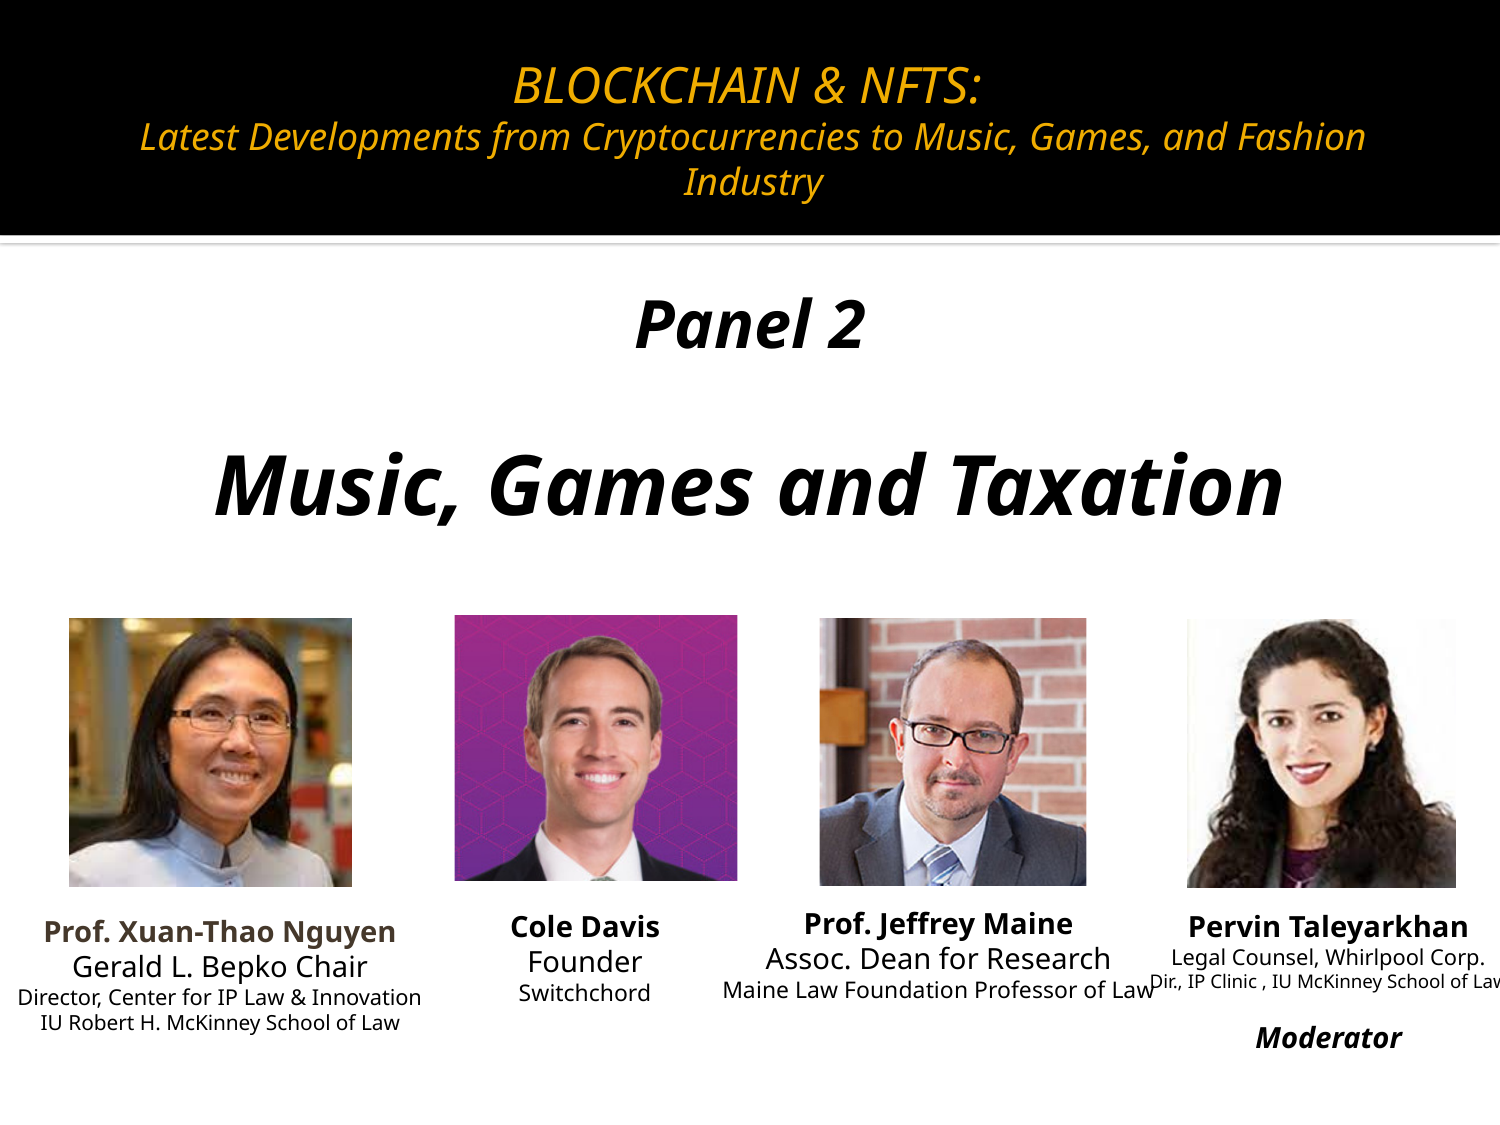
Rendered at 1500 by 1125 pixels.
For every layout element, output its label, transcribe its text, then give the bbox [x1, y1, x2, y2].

text_box Pervin Taleyarkhan Legal Counsel, Whirlpool Corp. Dir., IP Clinic , IU McKinney School of Law Moderator [1134, 901, 1500, 1062]
text_box Panel 2 Music, Games and Taxation [198, 274, 1302, 540]
picture [1187, 619, 1456, 888]
picture [69, 618, 353, 887]
text_box Cole Davis Founder Switchchord [495, 901, 675, 1014]
picture [454, 615, 738, 881]
text_box Prof. Jeffrey Maine Assoc. Dean for Research Maine Law Foundation Professor of Law [707, 897, 1170, 1011]
title BLOCKCHAIN & NFTS: Latest Developments from Cryptocurrencies to Music, Games, and Fashion Industry [75, 25, 1425, 231]
picture [819, 617, 1087, 886]
text_box Prof. Xuan-Thao Nguyen Gerald L. Bepko Chair Director, Center for IP Law & Innovation IU Robert H. McKinney School of Law [2, 906, 438, 1043]
